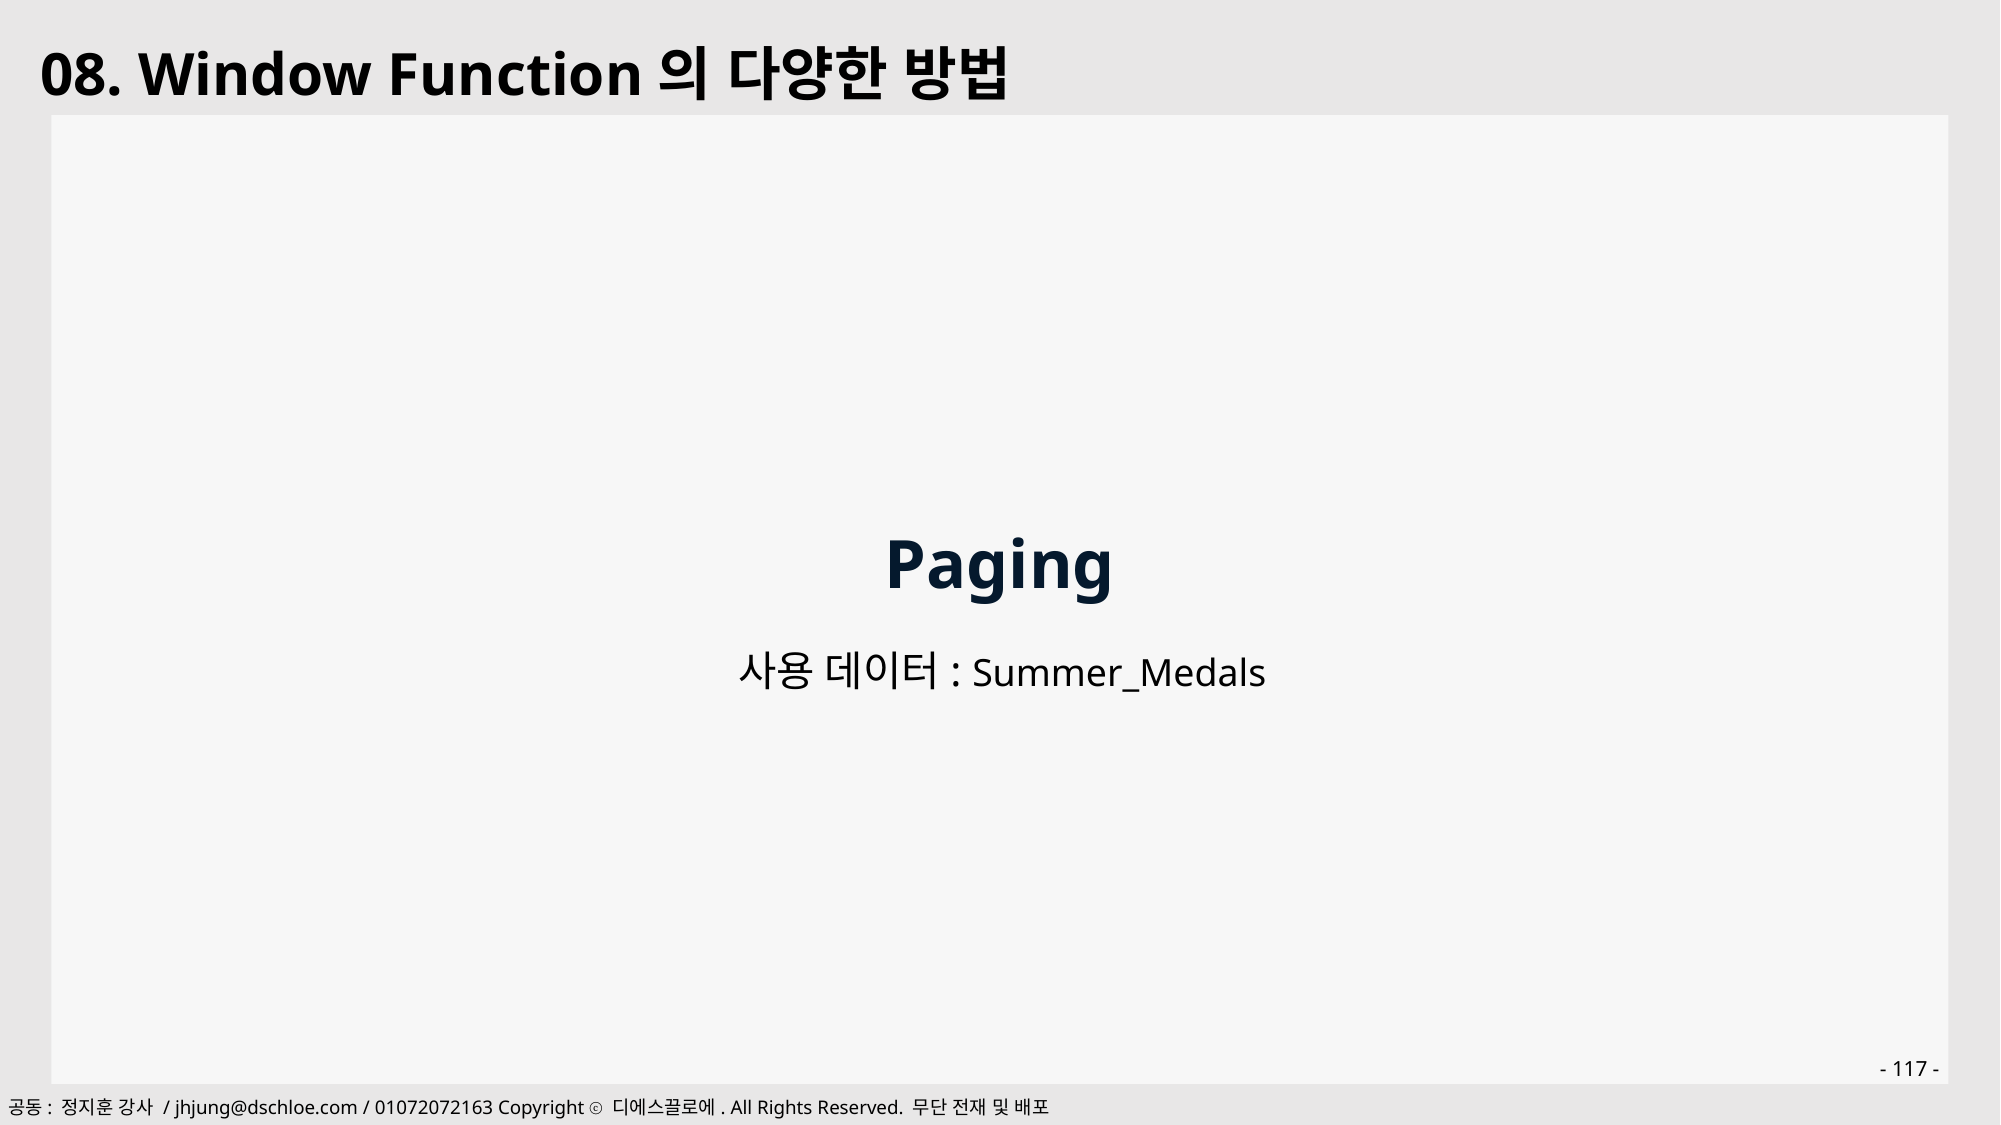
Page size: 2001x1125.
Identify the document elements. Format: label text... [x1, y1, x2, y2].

text_box Paging [637, 514, 1363, 610]
text_box 08. Window Function의 다양한 방법 [25, 30, 1026, 115]
text_box 사용 데이터: Summer_Medals [723, 637, 1282, 703]
slide_number - 117 - [1504, 1039, 1955, 1100]
